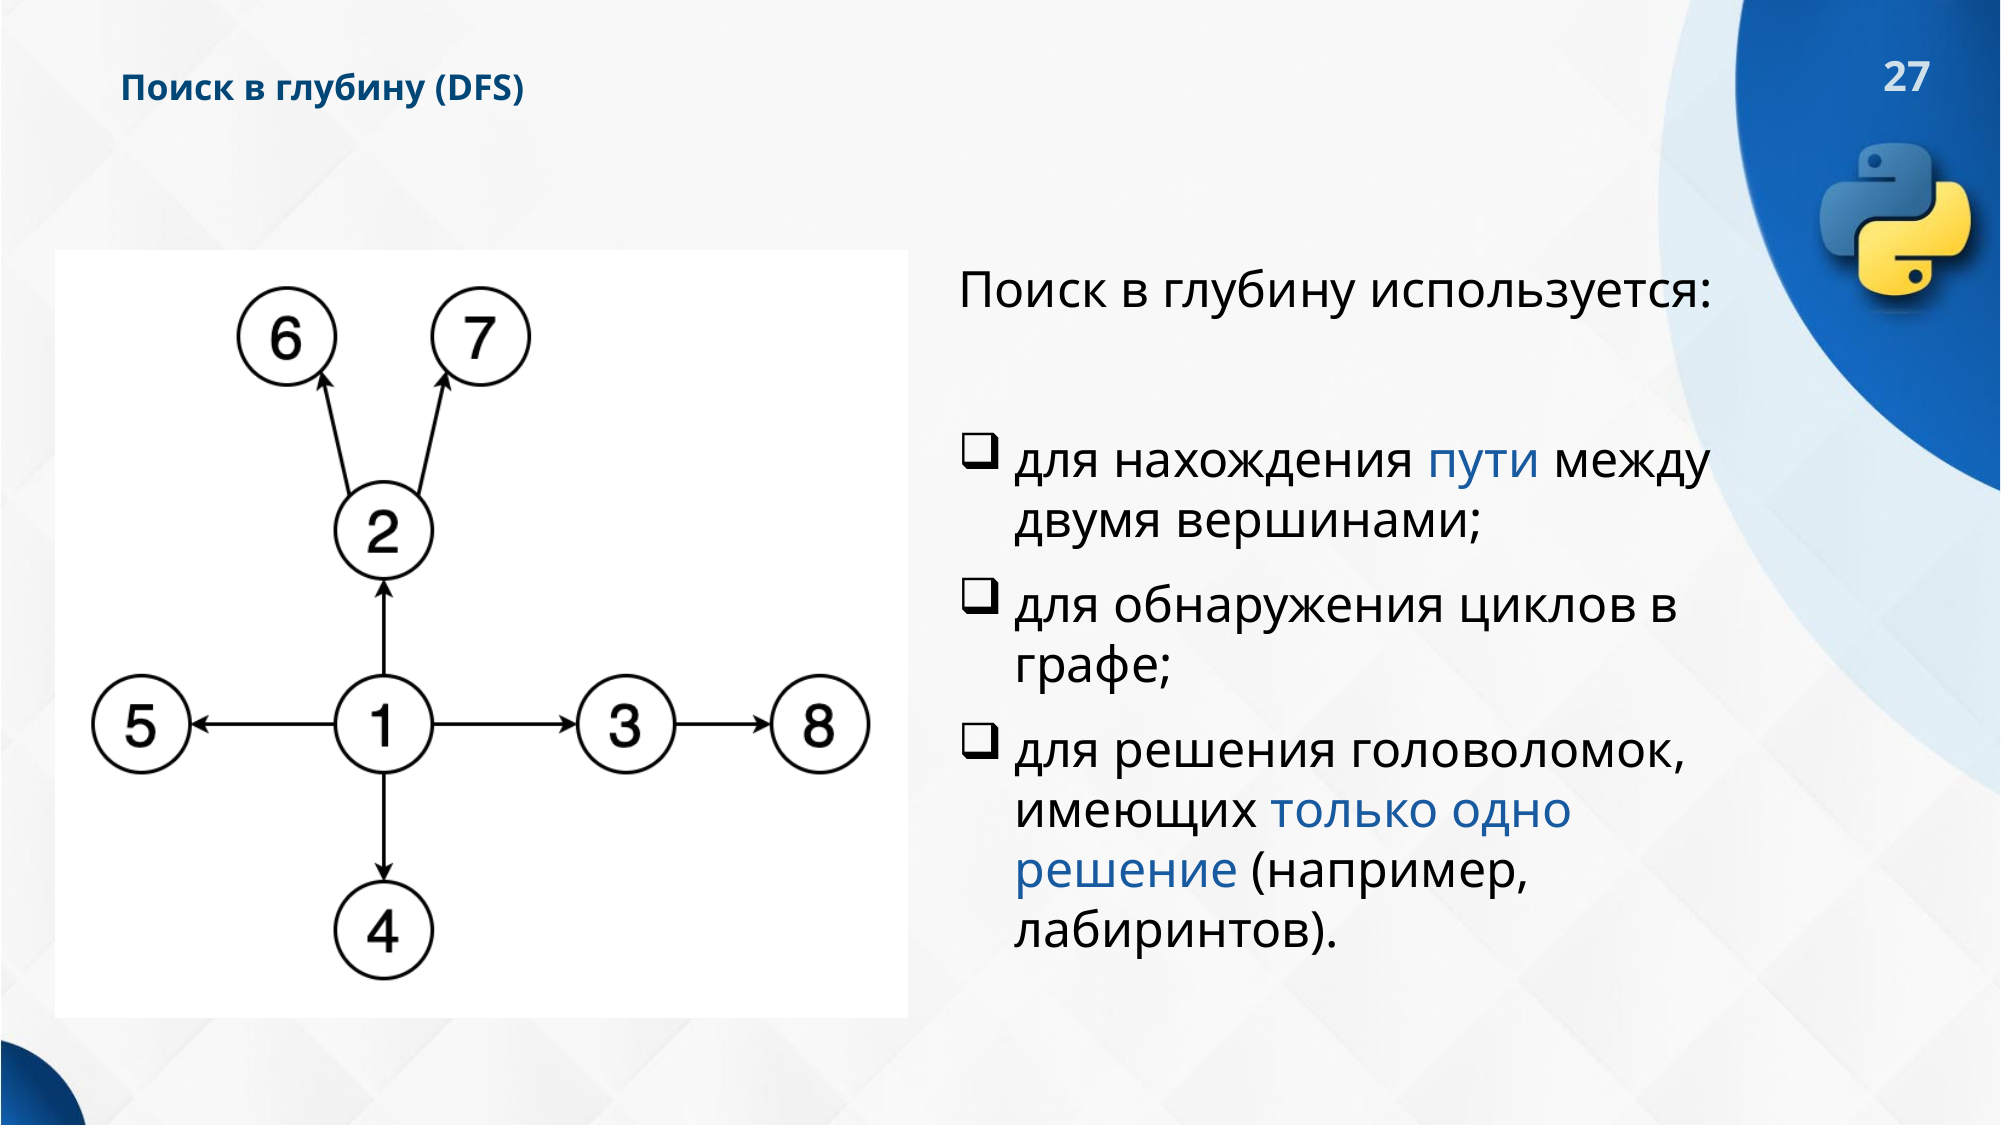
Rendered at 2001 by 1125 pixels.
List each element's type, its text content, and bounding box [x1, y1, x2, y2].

title Поиск в глубину (DFS) [105, 57, 782, 158]
text_box Поиск в глубину используется: для нахождения пути между двумя вершинами; для обнаружения циклов в графе; для решения головоломок, имеющих только одно решение (например, лабиринтов). [943, 250, 1767, 965]
picture [0, 0, 2001, 1125]
